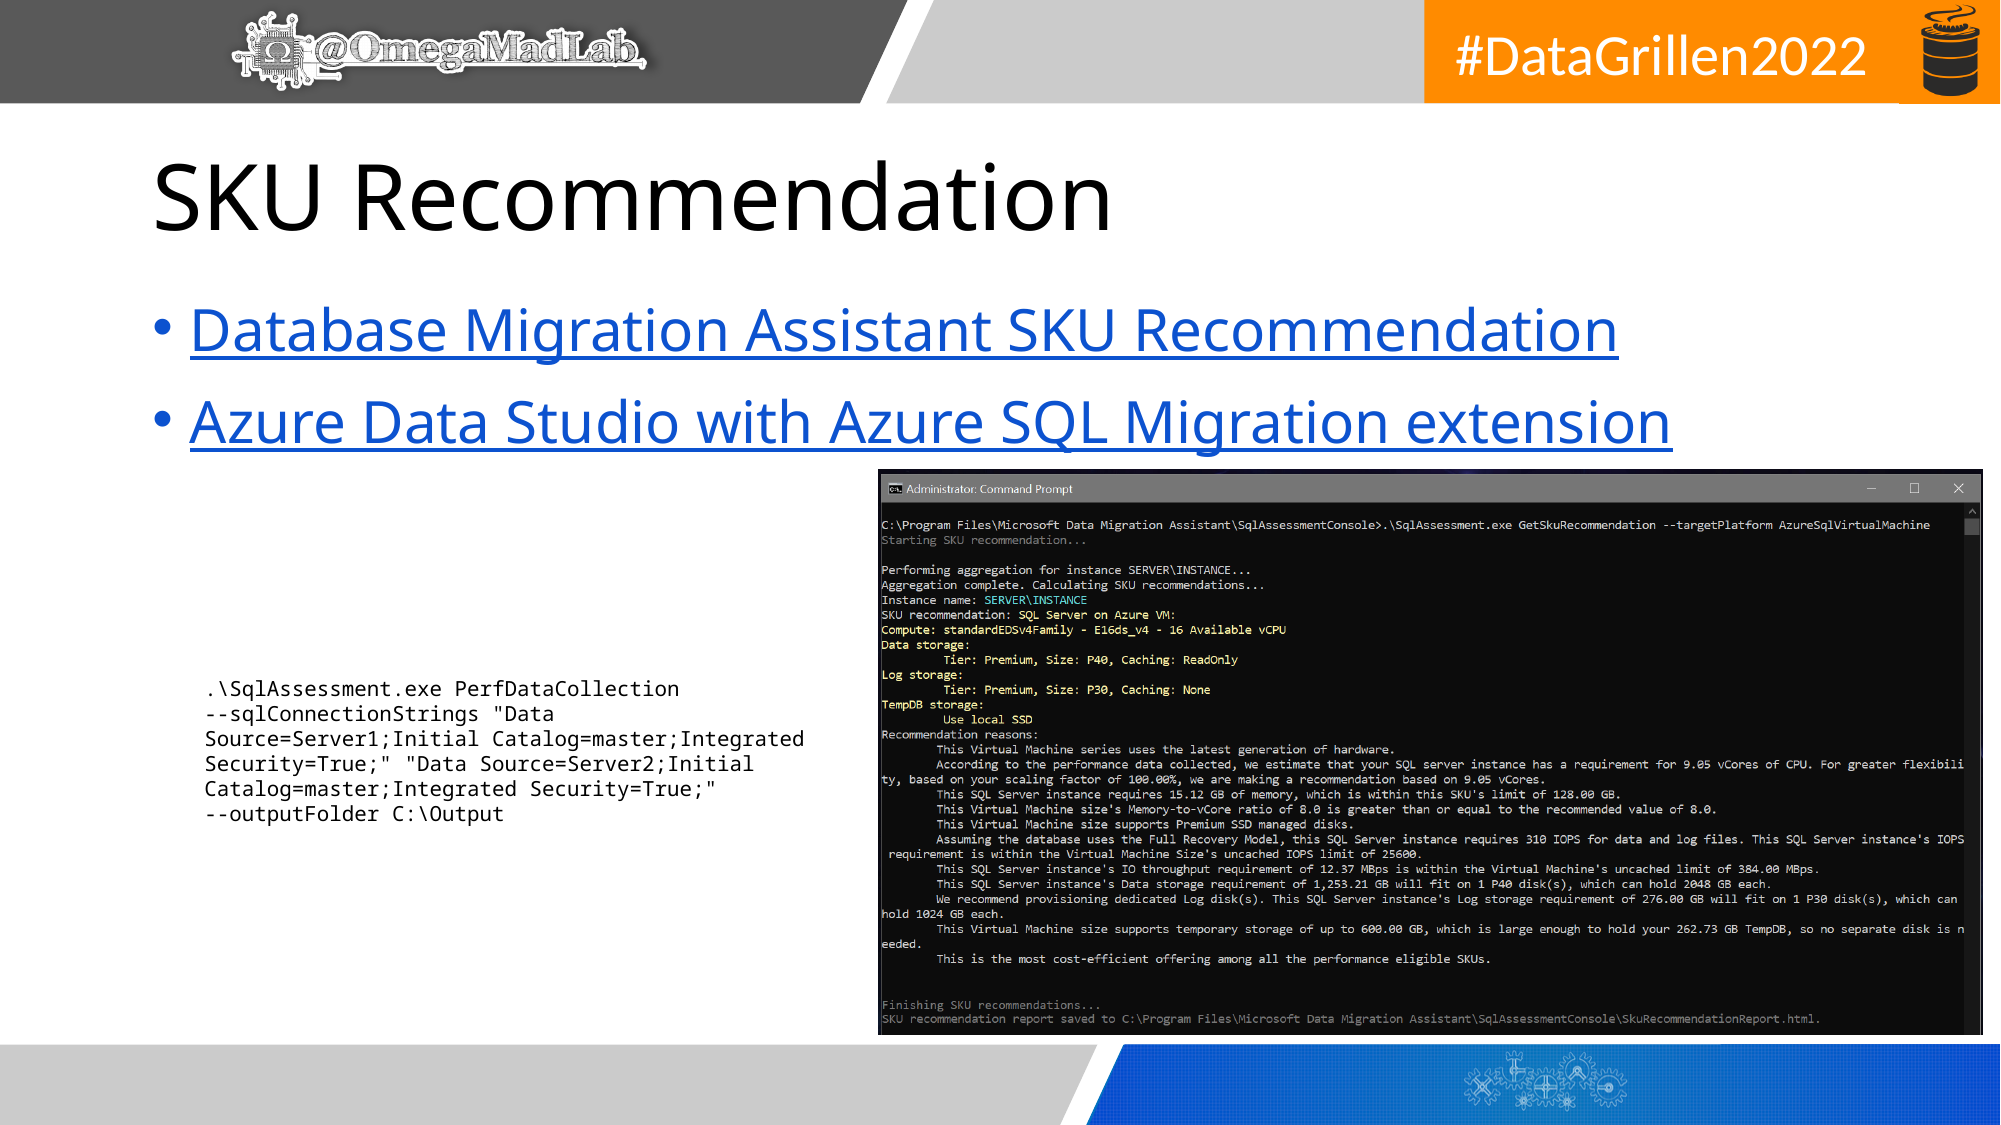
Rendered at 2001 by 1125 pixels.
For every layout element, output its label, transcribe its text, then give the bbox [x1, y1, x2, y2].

list Database Migration Assistant SKU Recommendation Azure Data Studio with Azure SQL Migration extension [137, 286, 1863, 1014]
picture [1900, 0, 2001, 104]
picture [878, 469, 1983, 1035]
text_box .\SqlAssessment.exe PerfDataCollection --sqlConnectionStrings "Data Source=Server1;Initial Catalog=master;Integrated Security=True;" "Data Source=Server2;Initial Catalog=master;Integrated Security=True;" --outputFolder C:\Output [189, 668, 827, 834]
picture [1089, 1044, 2001, 1125]
title SKU Recommendation [137, 123, 1863, 278]
picture [229, 9, 650, 94]
